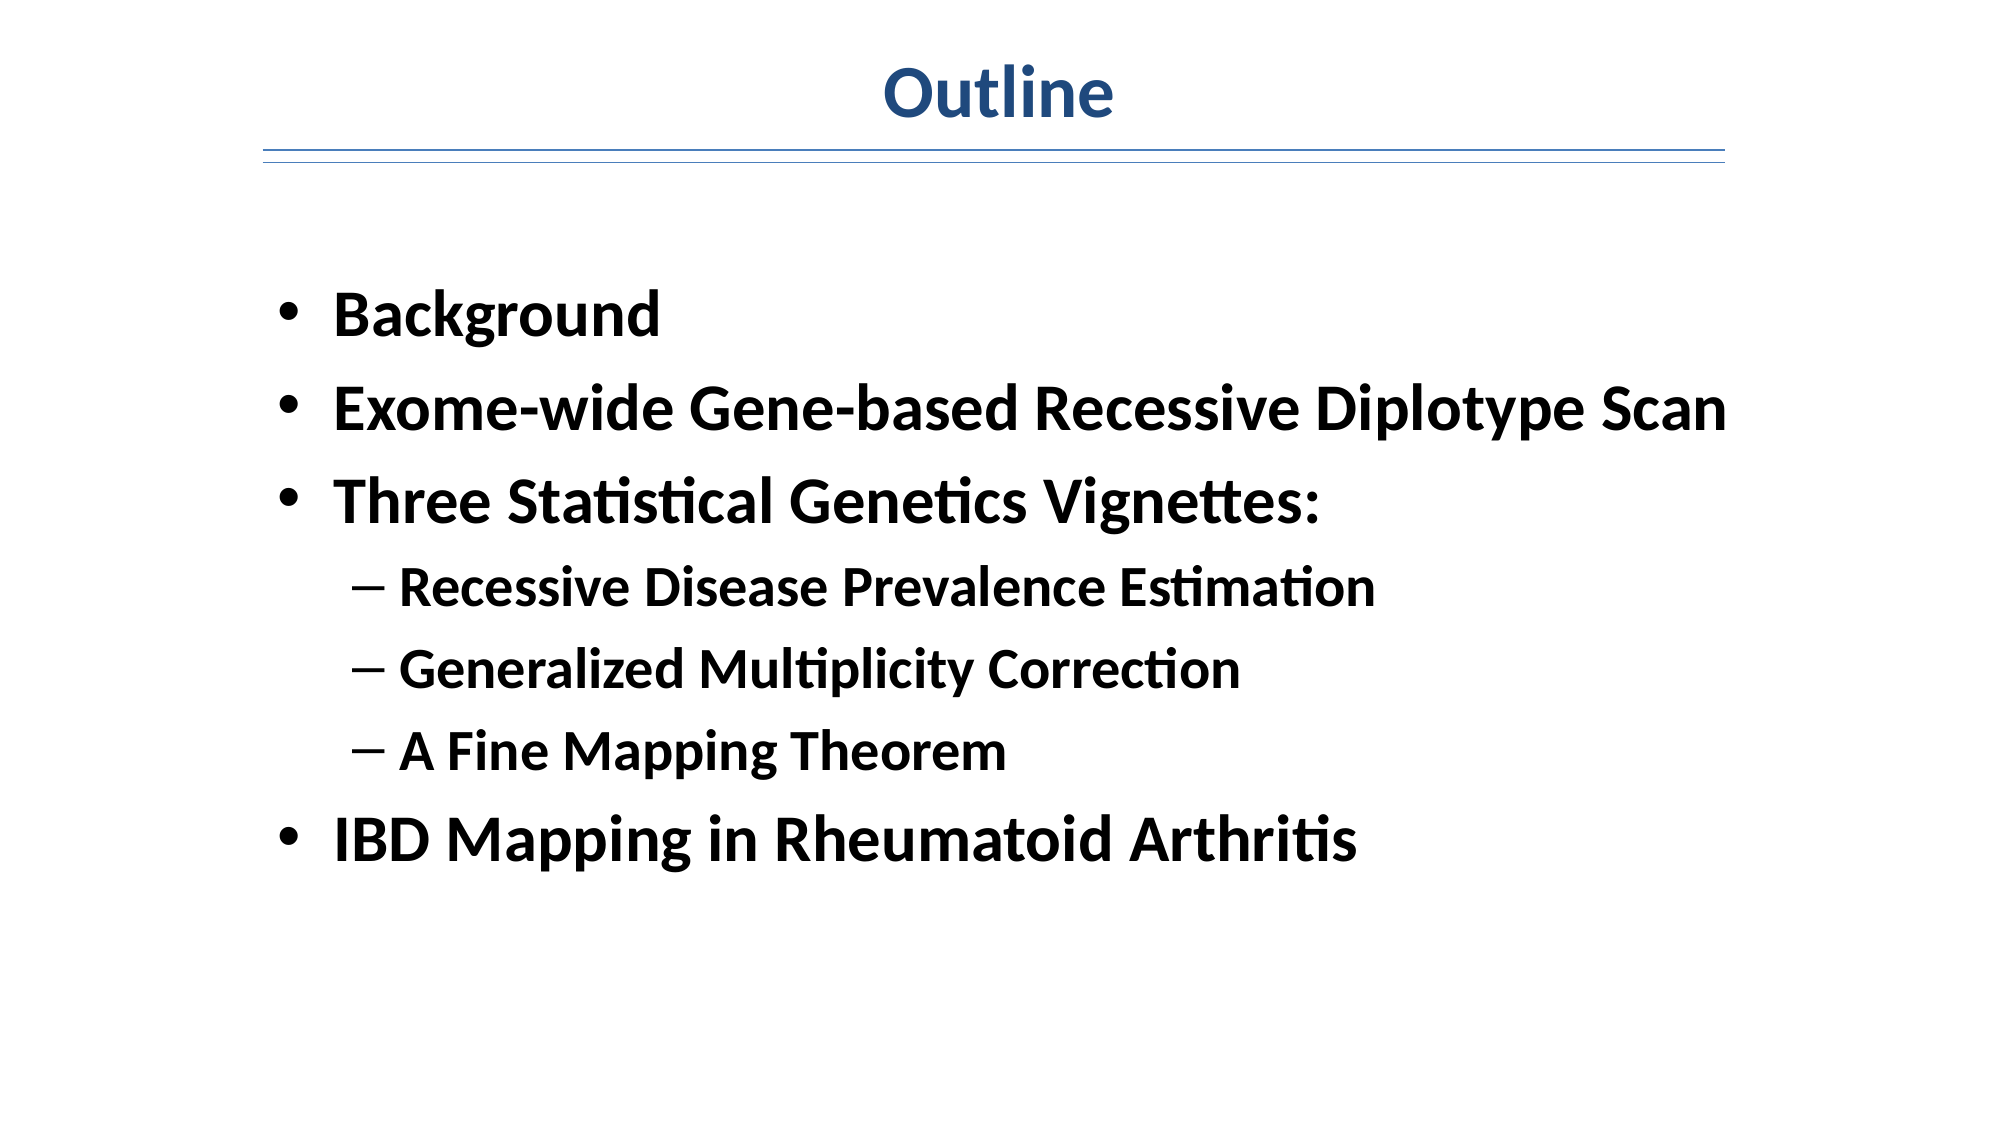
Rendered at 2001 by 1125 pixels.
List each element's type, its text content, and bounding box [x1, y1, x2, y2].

title Outline [324, 12, 1675, 149]
list Background Exome-wide Gene-based Recessive Diplotype Scan Three Statistical Genetics Vignettes: Recessive Disease Prevalence Estimation Generalized Multiplicity Correction A Fine Mapping Theorem IBD Mapping in Rheumatoid Arthritis [262, 262, 1750, 1063]
